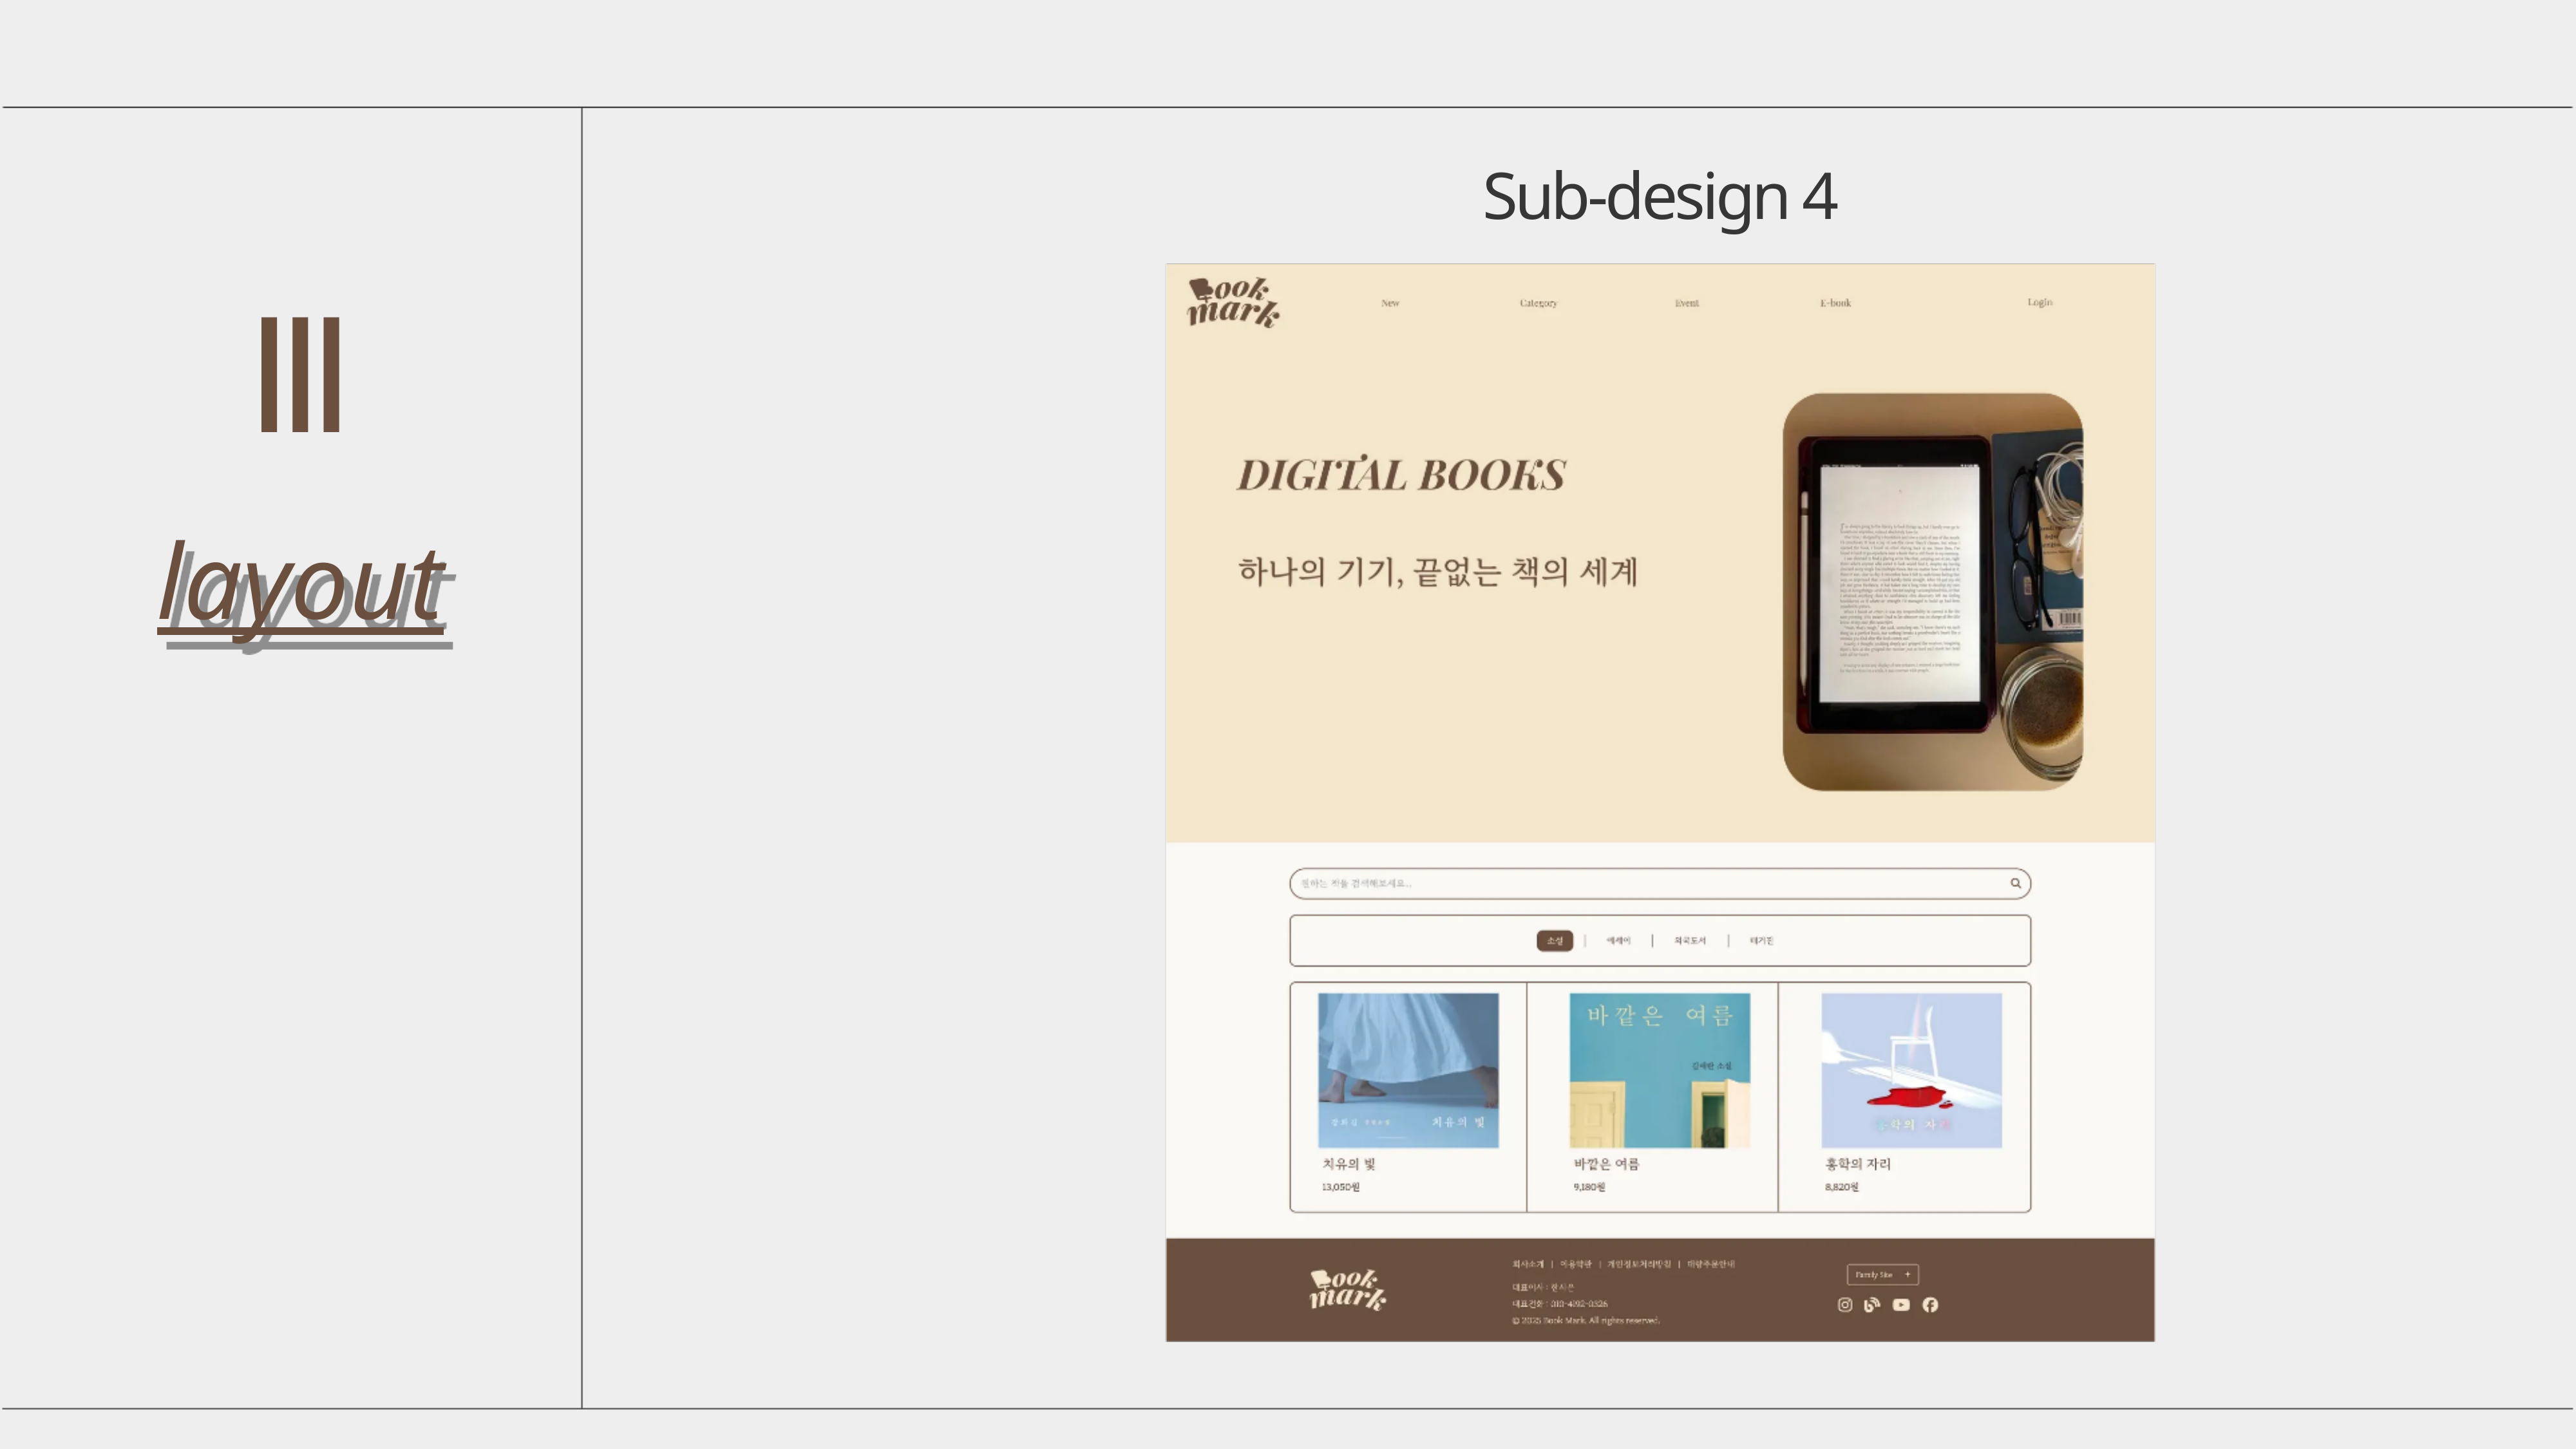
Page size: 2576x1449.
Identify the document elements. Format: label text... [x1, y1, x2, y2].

picture [0, 106, 2576, 1410]
text_box layout [68, 491, 533, 636]
text_box Ⅲ [169, 229, 432, 450]
text_box Sub-design 4 [1338, 139, 1985, 230]
